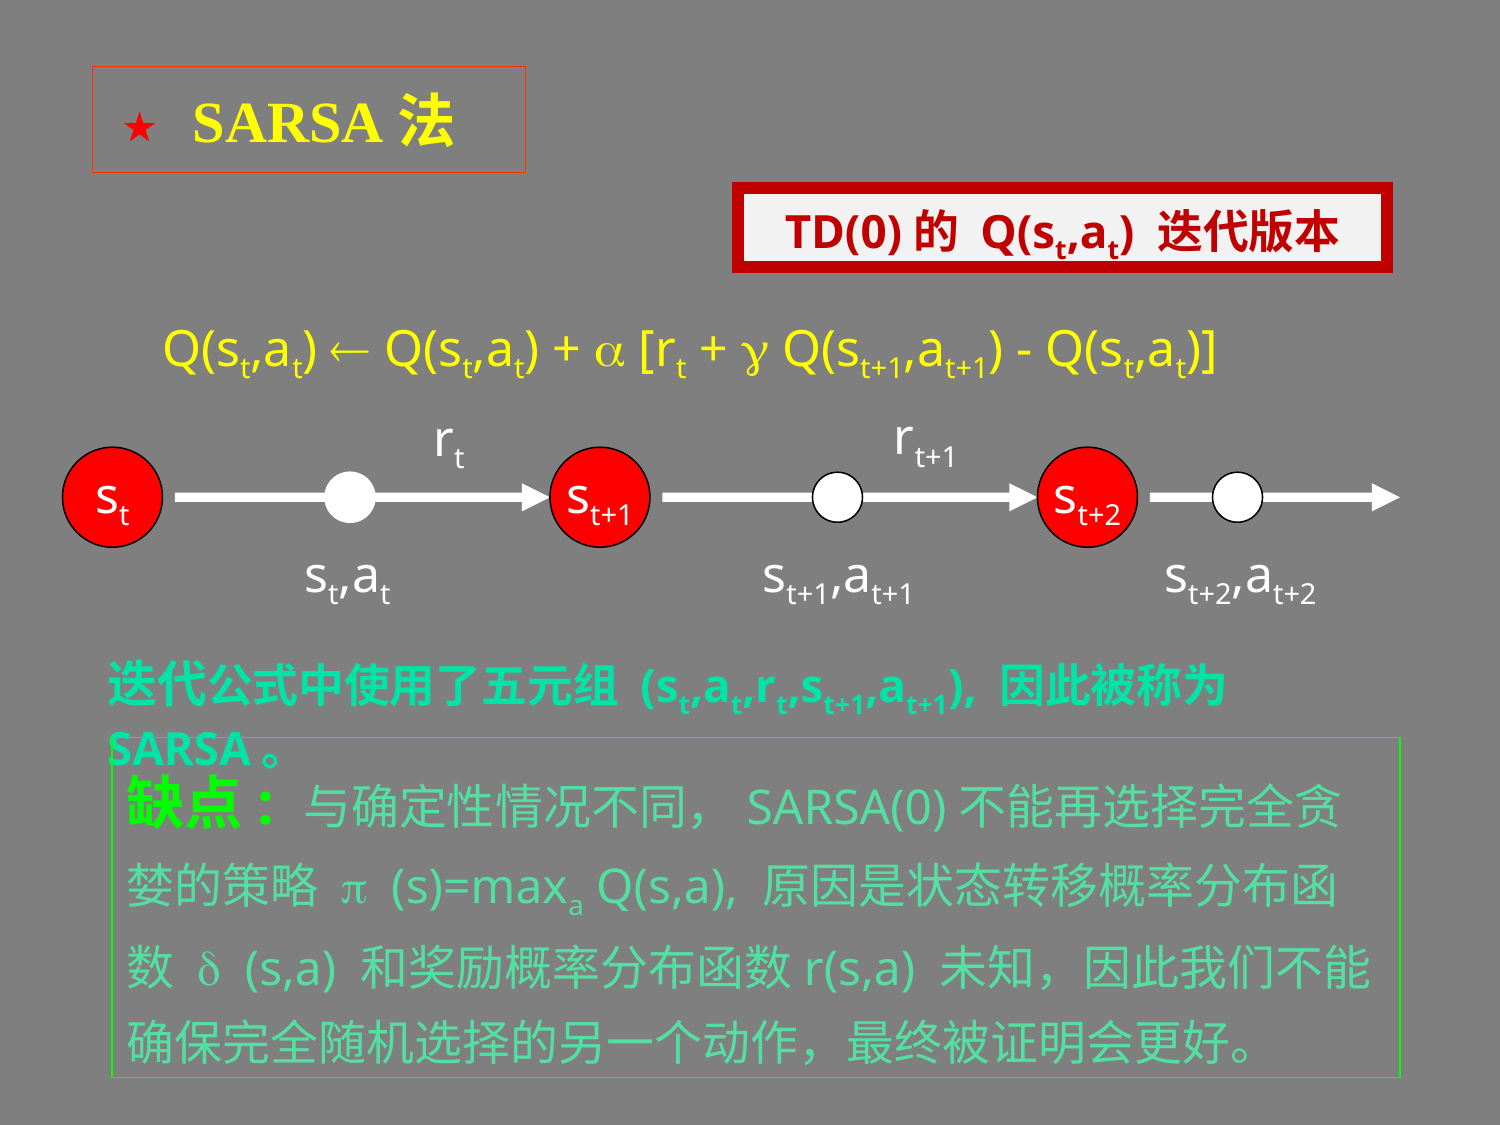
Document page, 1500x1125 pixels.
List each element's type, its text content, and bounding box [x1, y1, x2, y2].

text_box st+2,at+2 [1149, 534, 1332, 618]
text_box [324, 472, 376, 523]
text_box [863, 491, 1037, 504]
text_box 缺点: 与确定性情况不同，SARSA(0)不能再选择完全贪婪的策略 p (s)=maxa Q(s,a), 原因是状态转移概率分布函数 d (s,a) 和奖励概率分布函数r(s,a) 未知，因此我们不能确保完全随机选择的另一个动作，最终被证明会更好。 [112, 737, 1400, 1078]
text_box rt+1 [879, 397, 974, 481]
text_box st+1,at+1 [747, 534, 930, 618]
text_box 迭代公式中使用了五元组 (st,at,rt,st+1,at+1), 因此被称为 SARSA。 [92, 645, 1447, 782]
text_box [1212, 472, 1263, 523]
text_box [1263, 491, 1400, 504]
text_box st+1 [549, 447, 650, 548]
text_box st [62, 447, 163, 548]
text_box [812, 472, 863, 523]
text_box st+2 [1037, 447, 1138, 548]
text_box [376, 491, 549, 504]
text_box TD(0)的 Q(st,at) 迭代版本 [738, 187, 1388, 268]
list Q(st,at)  Q(st,at) + a [rt + g Q(st+1,at+1) - Q(st,at)] [94, 308, 1362, 410]
text_box rt [418, 398, 480, 482]
text_box st,at [289, 534, 406, 618]
text_box ★ SARSA法 [92, 66, 526, 173]
